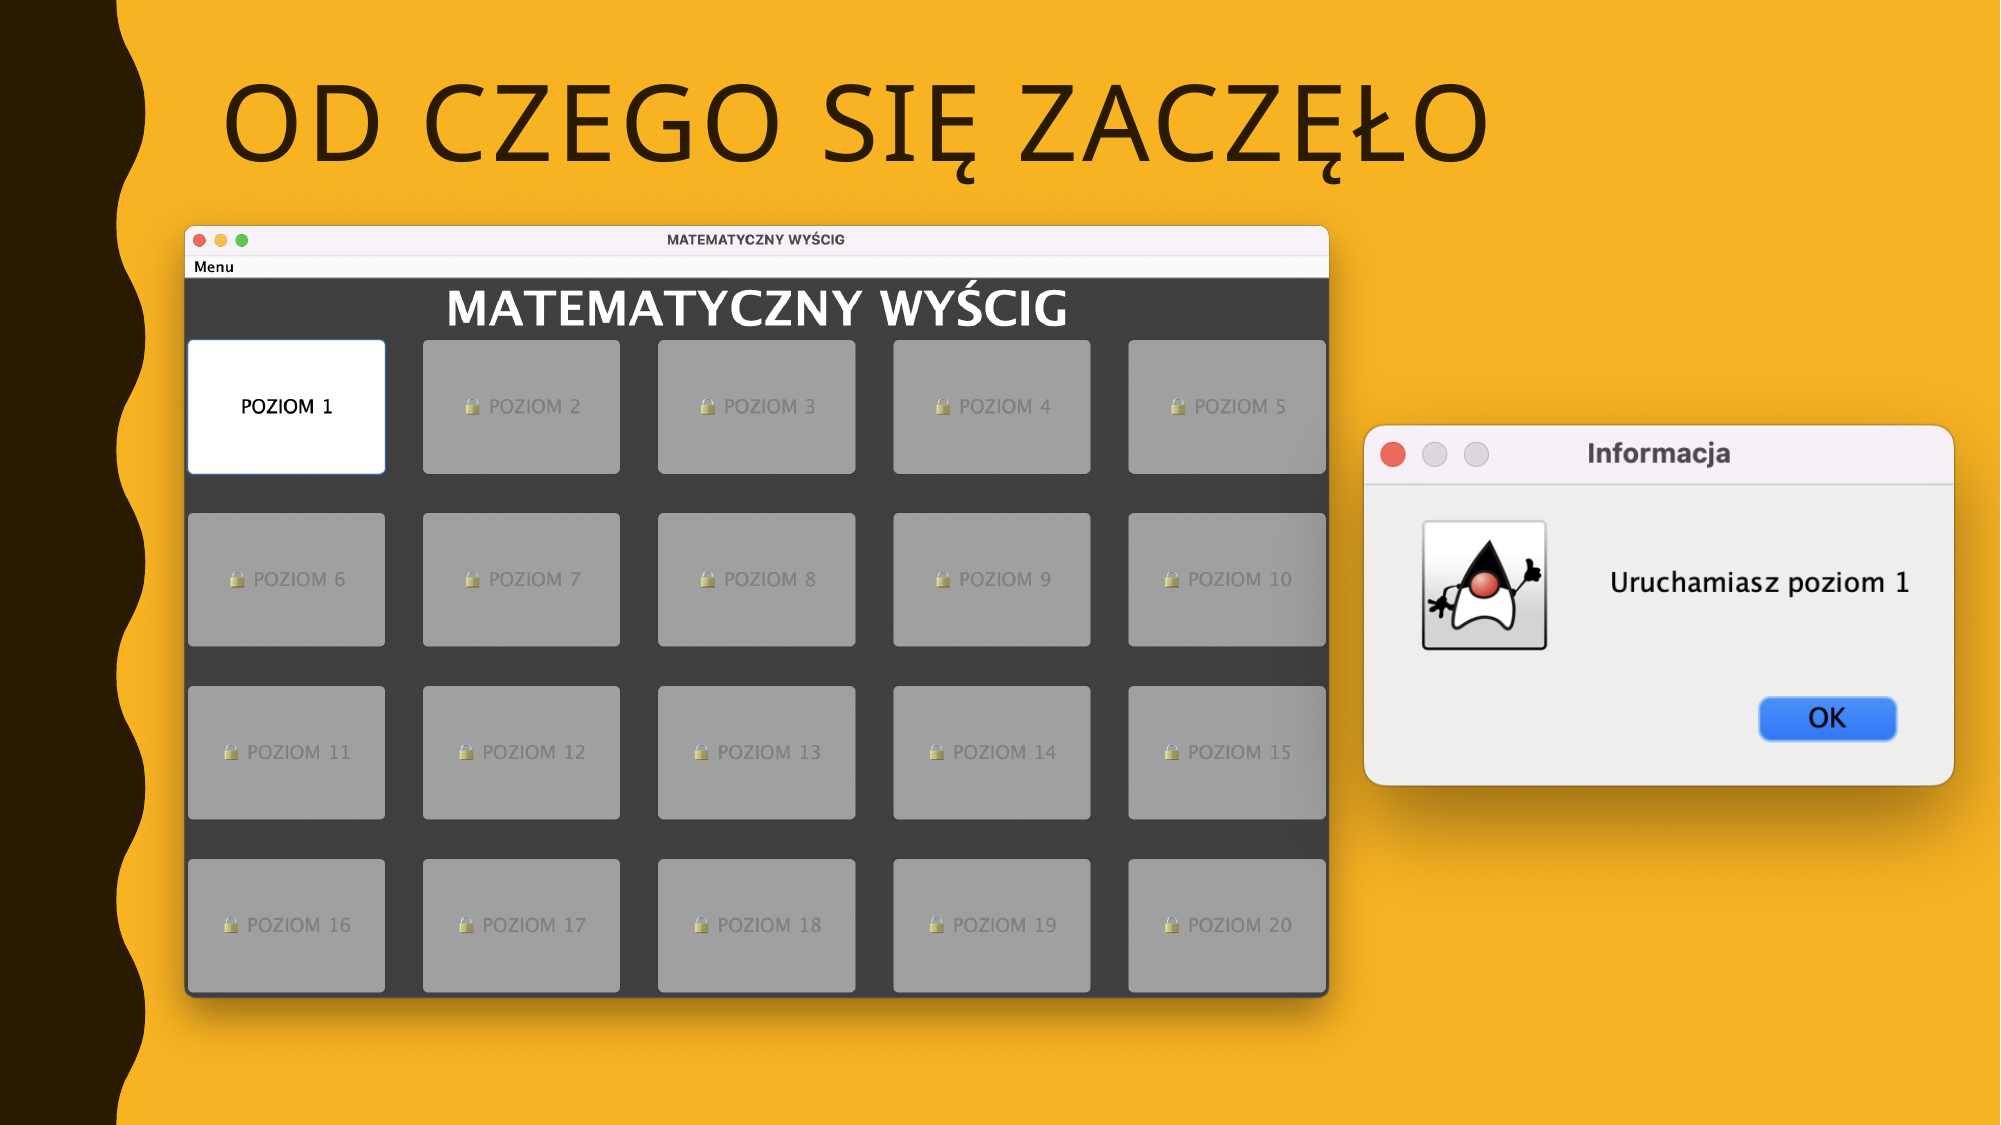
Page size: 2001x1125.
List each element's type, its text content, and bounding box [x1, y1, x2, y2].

picture [1247, 346, 2000, 940]
title OD CZEGO SIĘ ZACZĘŁO [205, 62, 1875, 308]
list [124, 185, 1388, 1076]
